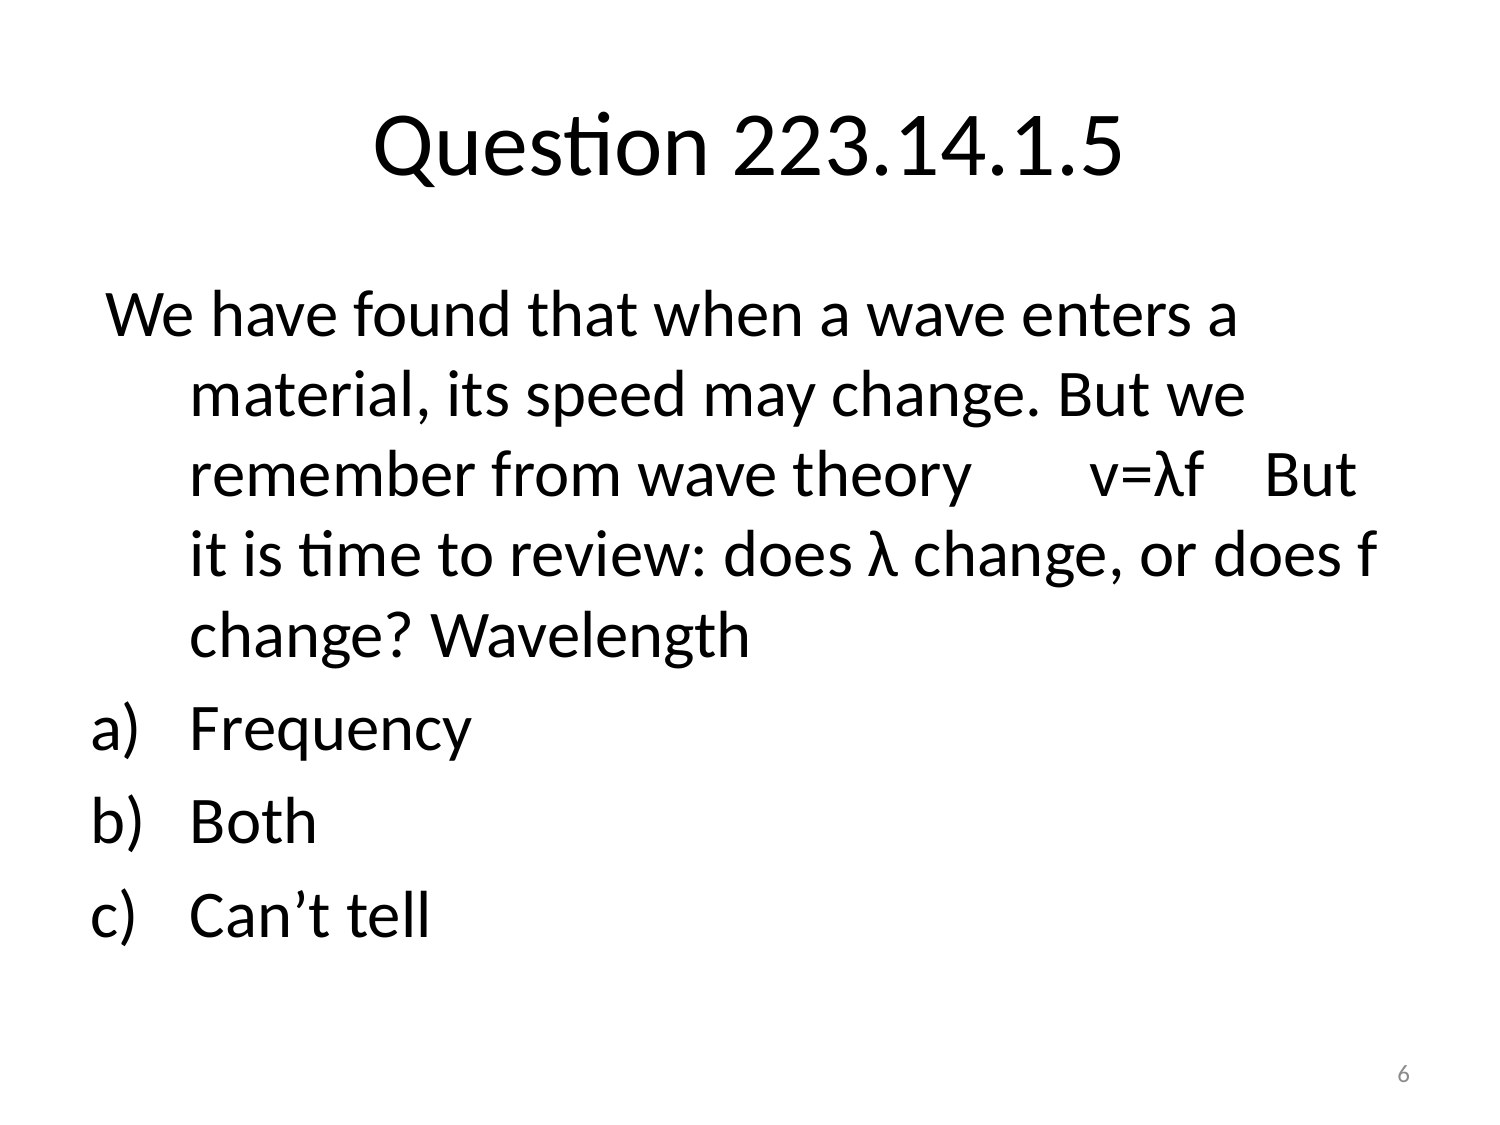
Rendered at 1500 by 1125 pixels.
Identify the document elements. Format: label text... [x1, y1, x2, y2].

title Question 223.14.1.5 [75, 45, 1425, 233]
list We have found that when a wave enters a material, its speed may change. But we remember from wave theory v=λf But it is time to review: does λ change, or does f change? Wavelength Frequency Both Can’t tell [75, 262, 1402, 1005]
slide_number 6 [1074, 1042, 1425, 1103]
